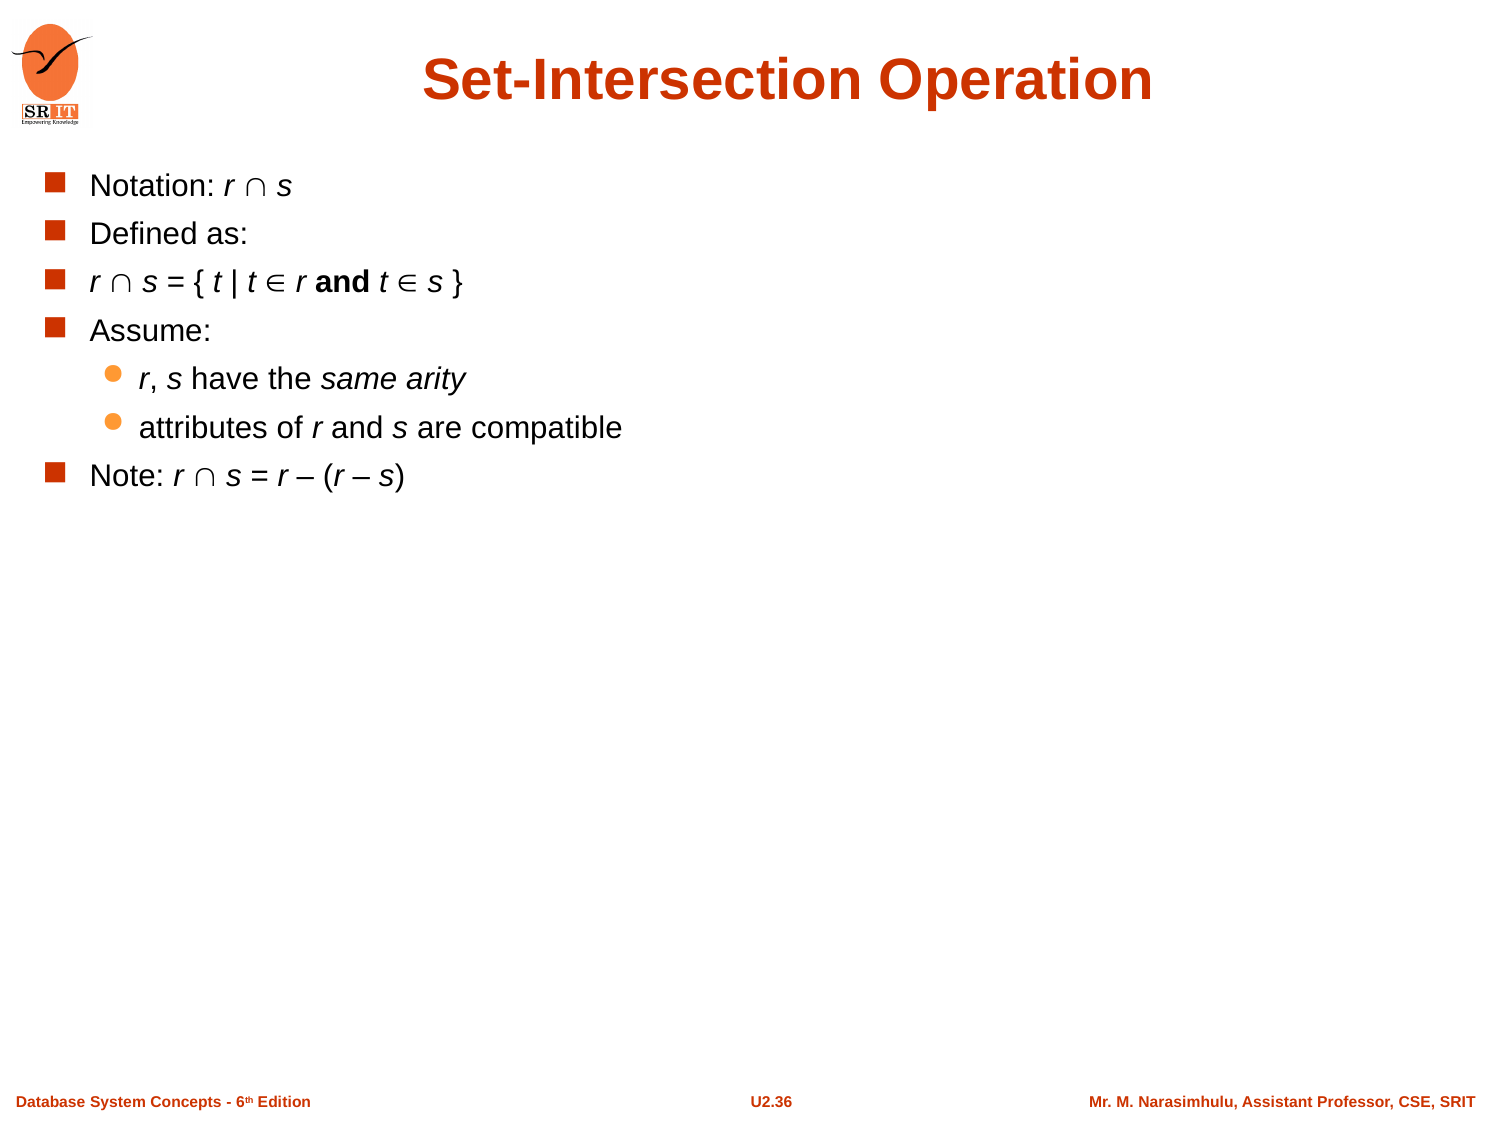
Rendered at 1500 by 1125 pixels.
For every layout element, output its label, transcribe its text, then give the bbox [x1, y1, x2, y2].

list Notation: r  s Defined as: r  s = { t | t  r and t  s } Assume: r, s have the same arity attributes of r and s are compatible Note: r  s = r – (r – s) [32, 157, 1412, 1067]
picture [11, 19, 93, 128]
title Set-Intersection Operation [125, 18, 1452, 120]
